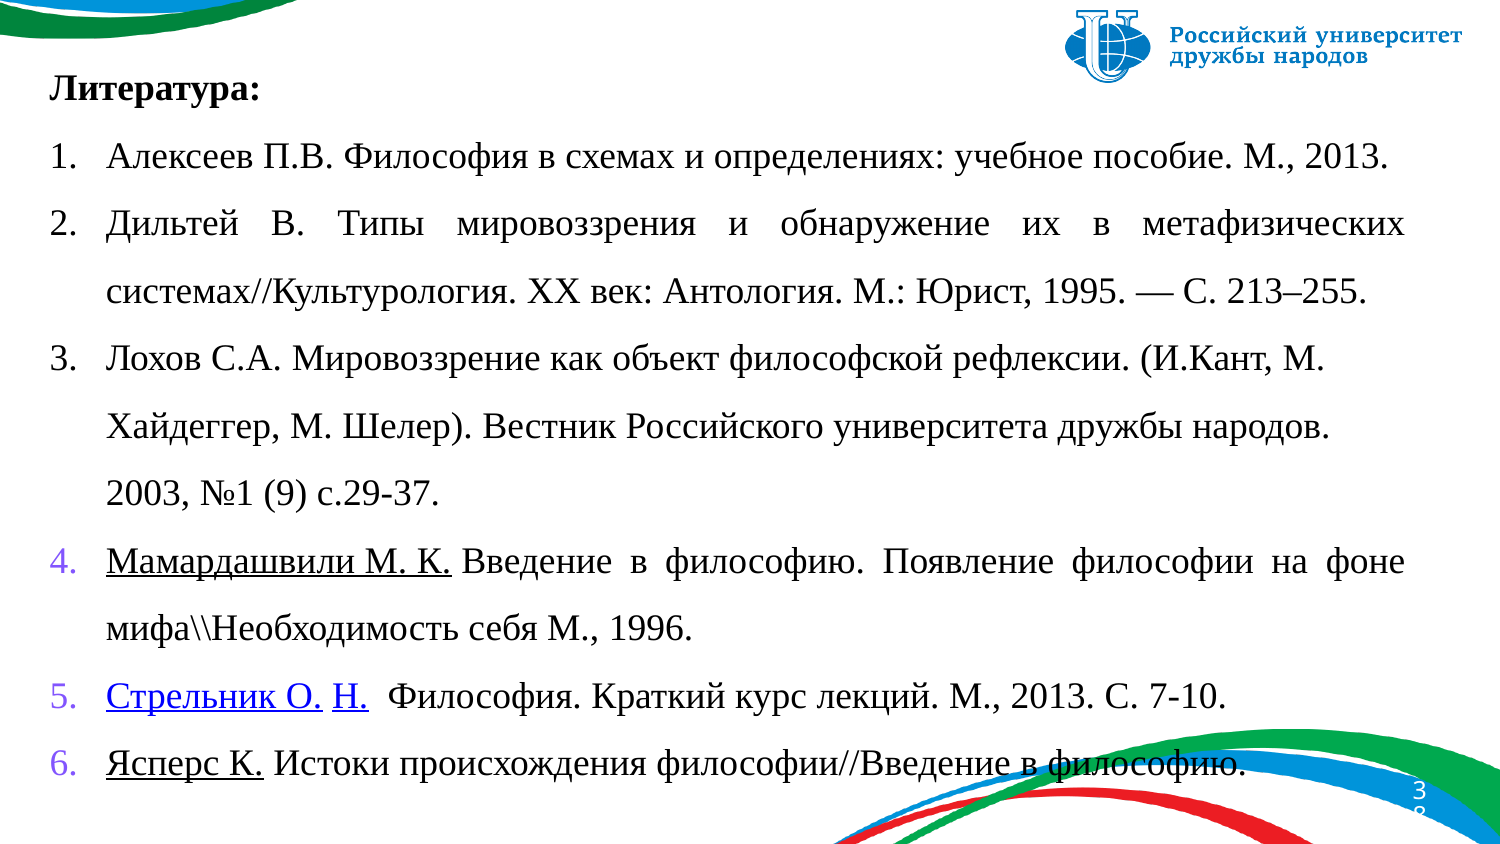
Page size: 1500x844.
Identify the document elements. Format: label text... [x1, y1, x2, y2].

picture [0, 0, 1500, 844]
picture [839, 791, 1476, 844]
text_box Литература: Алексеев П.В. Философия в схемах и определениях: учебное пособие. М., 2013. Дильтей В. Типы мировоззрения и обнаружение их в метафизических системах//Культурология. XX век: Антология. М.: Юрист, 1995. — С. 213–255. Лохов С.А. Мировоззрение как объект философской рефлексии. (И.Кант, М. Хайдеггер, М. Шелер). Вестник Российского университета дружбы народов. 2003, №1 (9) с.29-37. Мамардашвили М. К. Введение в философию. Появление философии на фоне мифа\\Необходимость себя М., 1996. Стрельник О. Н. Философия. Краткий курс лекций. М., 2013. С. 7-10. Ясперс К. Истоки происхождения философии//Введение в философию. [34, 55, 1422, 791]
slide_number 38 [1397, 769, 1440, 815]
